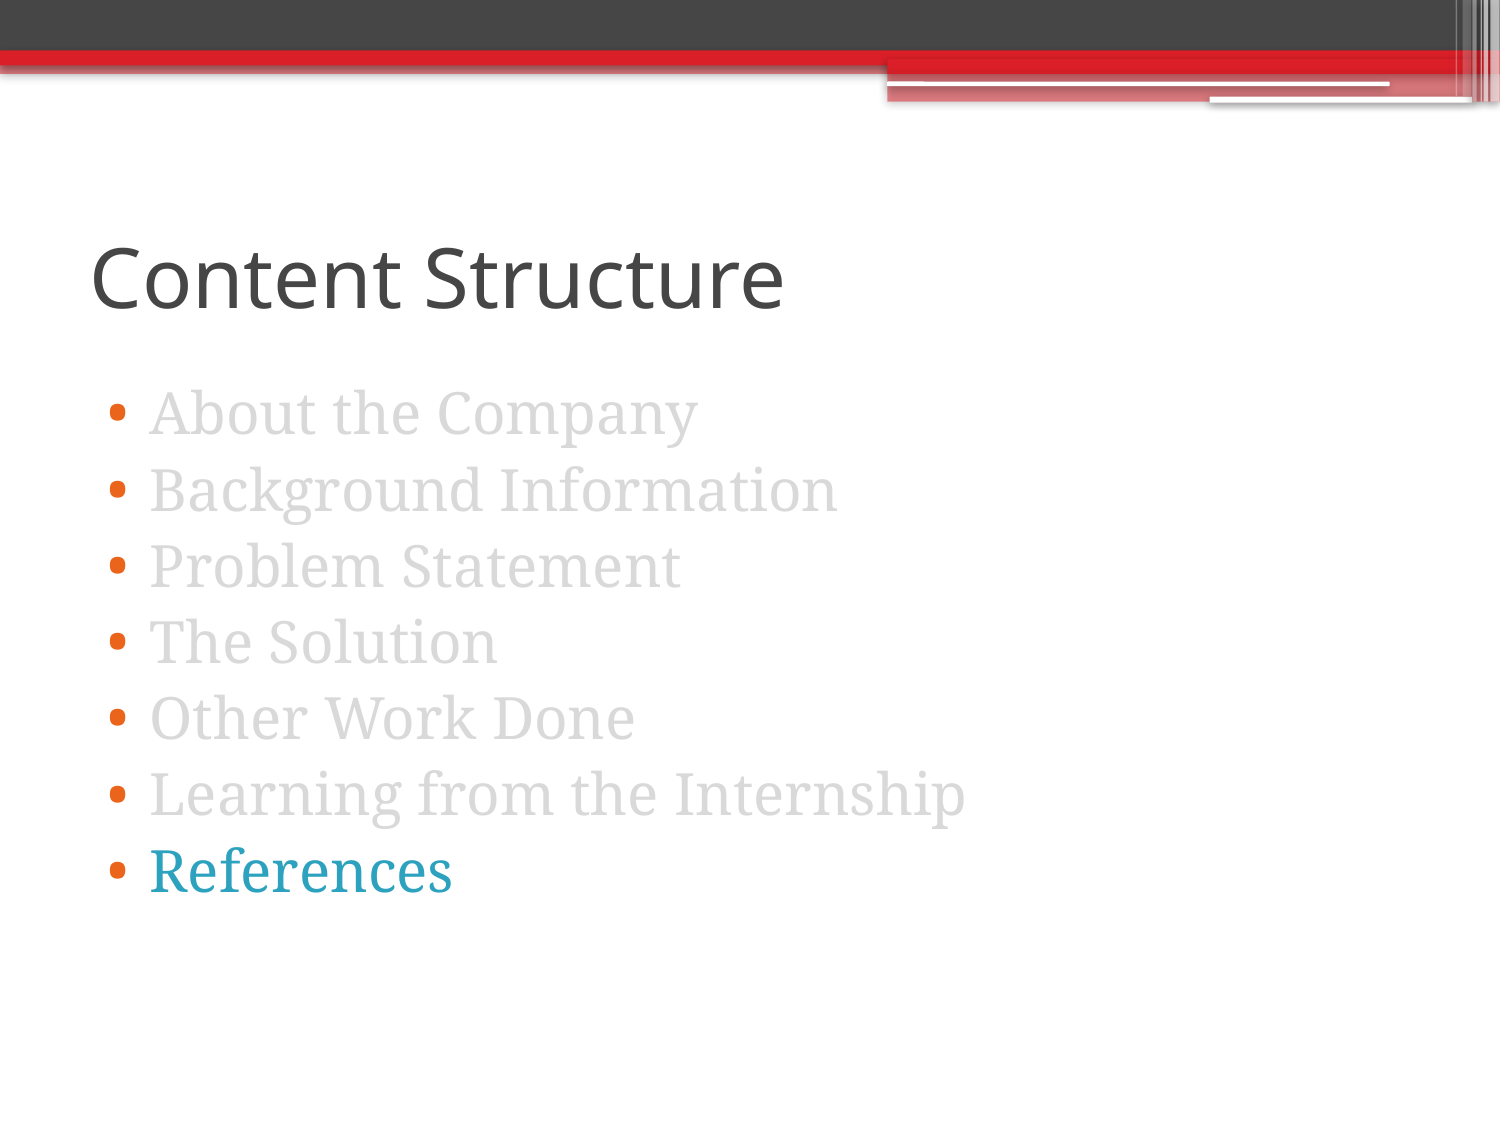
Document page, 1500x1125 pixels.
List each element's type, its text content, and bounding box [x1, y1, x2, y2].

list About the Company Background Information Problem Statement The Solution Other Work Done Learning from the Internship References [75, 368, 1425, 1079]
title Content Structure [75, 187, 1425, 363]
